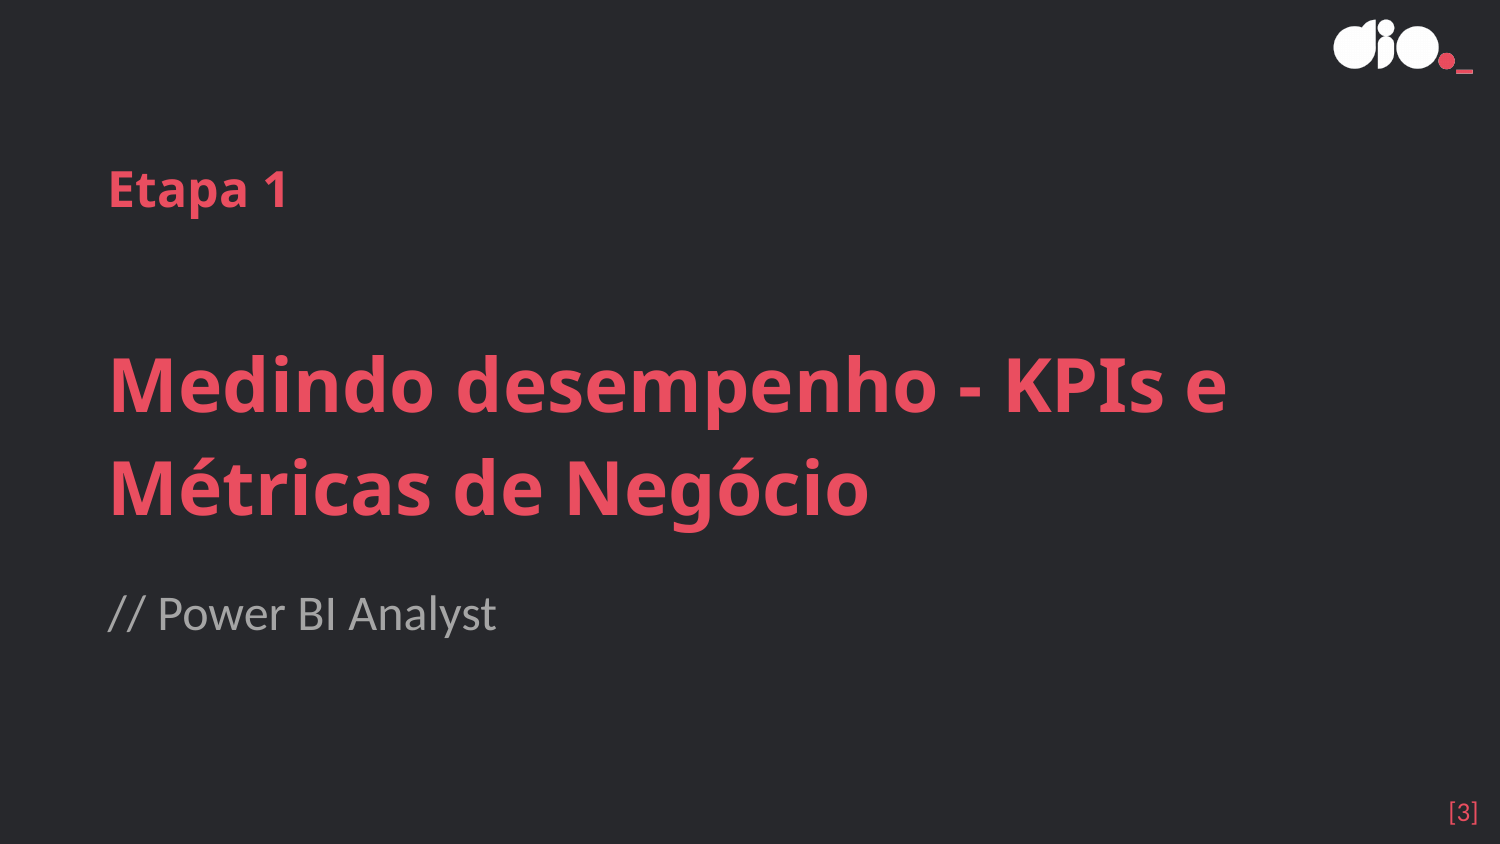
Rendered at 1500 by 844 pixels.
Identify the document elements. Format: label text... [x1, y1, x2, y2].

picture [1332, 19, 1474, 75]
text_box Etapa 1 [92, 142, 1309, 223]
slide_number [3] [1403, 779, 1494, 844]
text_box Medindo desempenho - KPIs e Métricas de Negócio [92, 309, 1389, 558]
text_box // Power BI Analyst [92, 558, 1309, 678]
